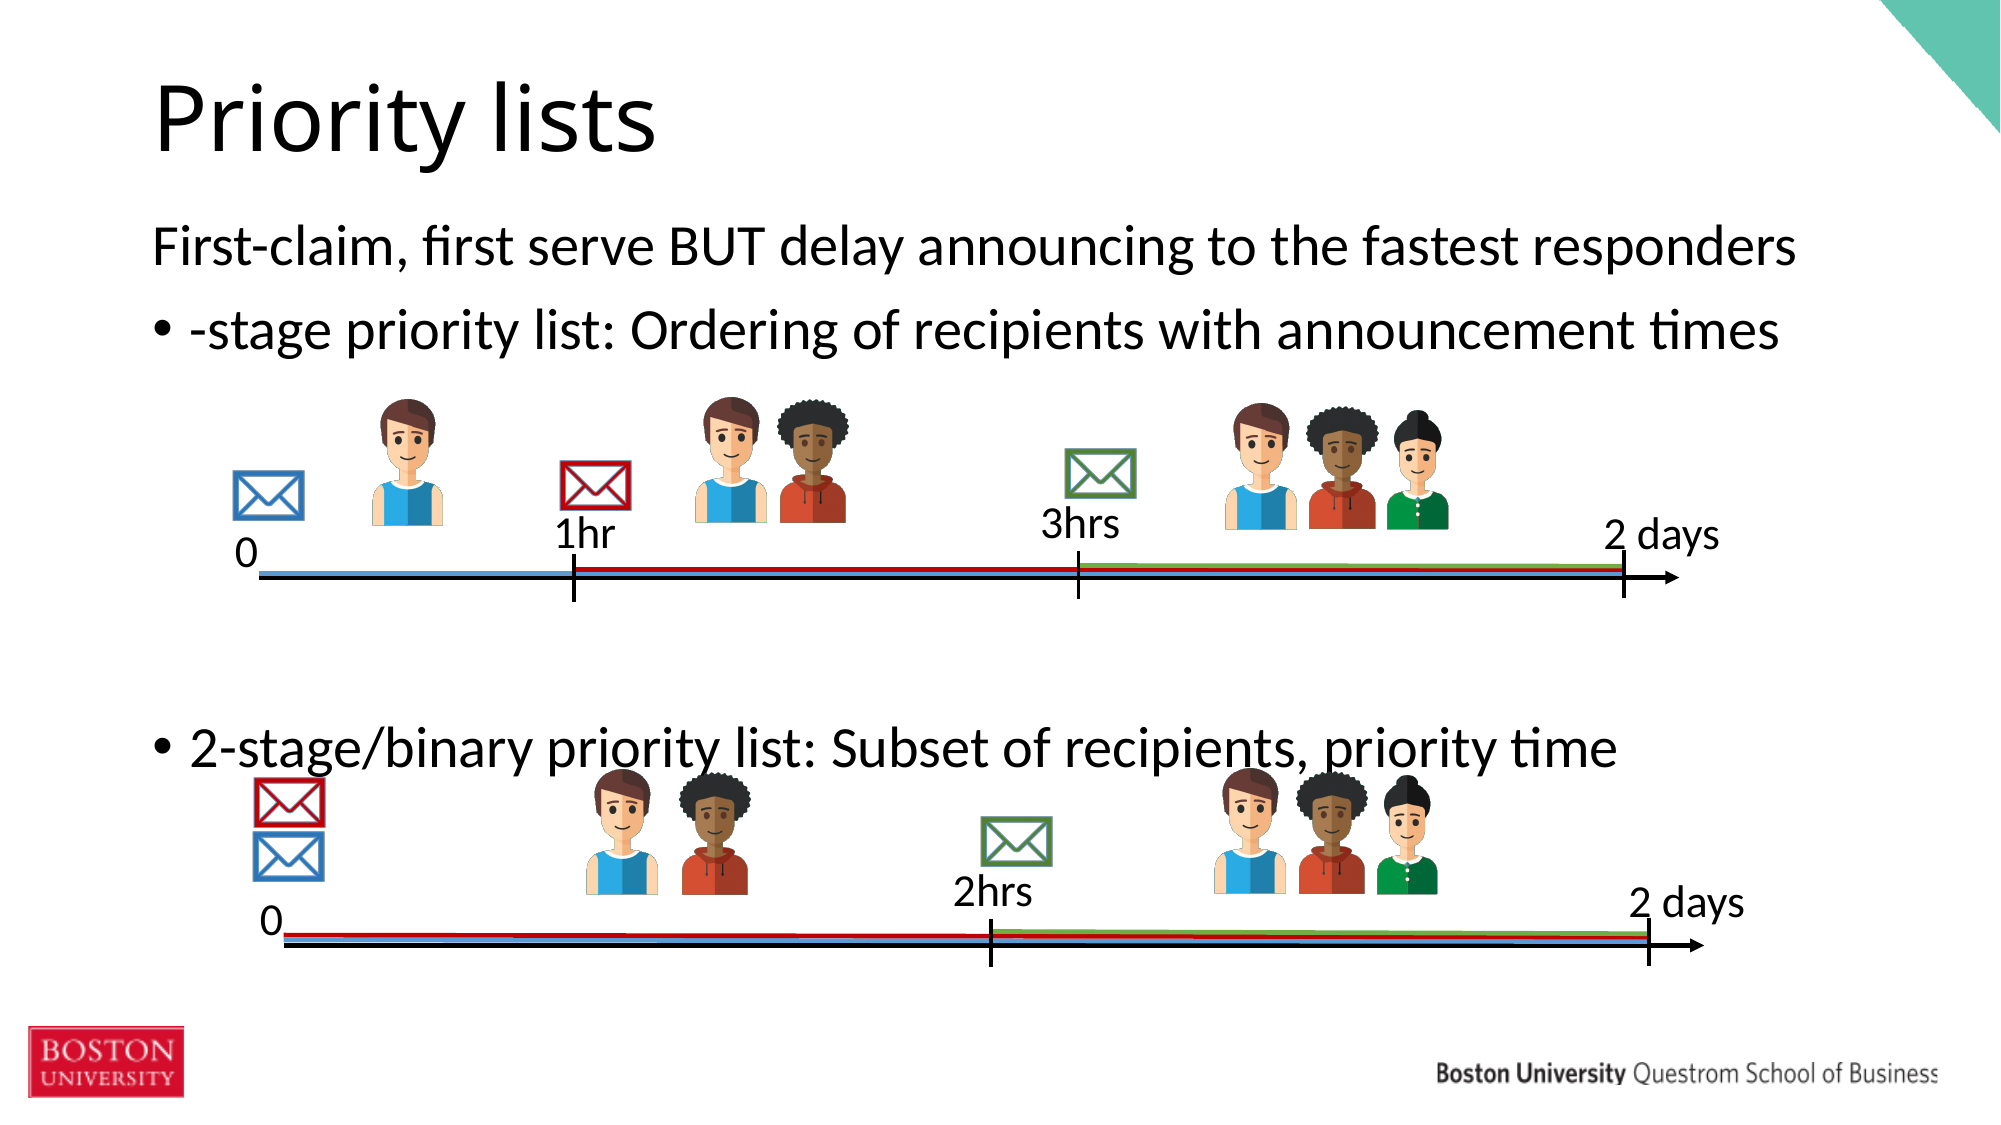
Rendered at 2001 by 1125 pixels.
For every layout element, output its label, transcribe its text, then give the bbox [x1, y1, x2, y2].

picture [685, 390, 858, 533]
picture [362, 392, 454, 530]
picture [974, 799, 1059, 884]
picture [1215, 396, 1458, 539]
picture [246, 760, 332, 899]
picture [226, 453, 311, 539]
text_box 2 days [1613, 864, 1760, 934]
title Priority lists [137, 59, 1863, 185]
text_box 1hr [538, 494, 632, 565]
text_box 0 [245, 882, 298, 952]
picture [553, 443, 638, 528]
text_box 2hrs [937, 853, 1049, 924]
picture [671, 769, 760, 905]
text_box 2 days [1588, 496, 1736, 566]
picture [1204, 761, 1447, 904]
text_box 3hrs [1025, 485, 1136, 556]
picture [576, 762, 669, 899]
text_box 0 [220, 514, 274, 585]
picture [1821, 0, 2001, 159]
picture [1058, 431, 1143, 516]
